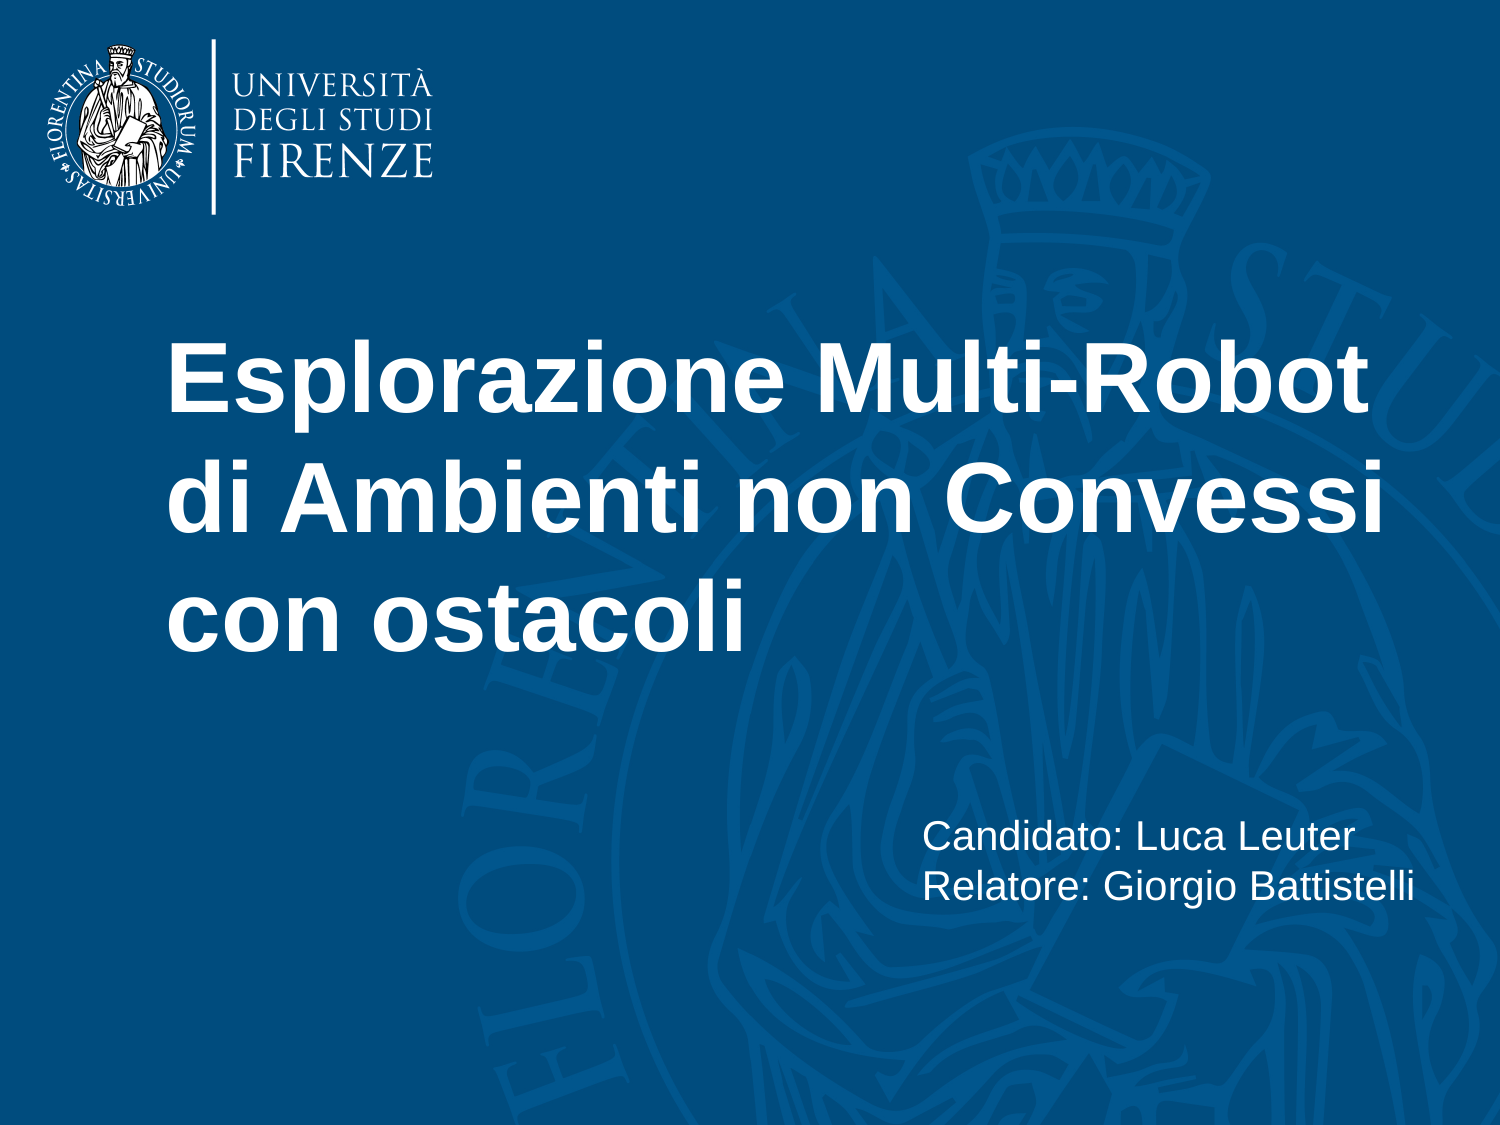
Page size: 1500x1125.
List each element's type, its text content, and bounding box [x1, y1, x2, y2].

picture [0, 0, 1500, 1125]
text_box Esplorazione Multi-Robot di Ambienti non Convessi con ostacoli [151, 304, 1442, 680]
text_box Candidato: Luca Leuter Relatore: Giorgio Battistelli [907, 801, 1500, 917]
